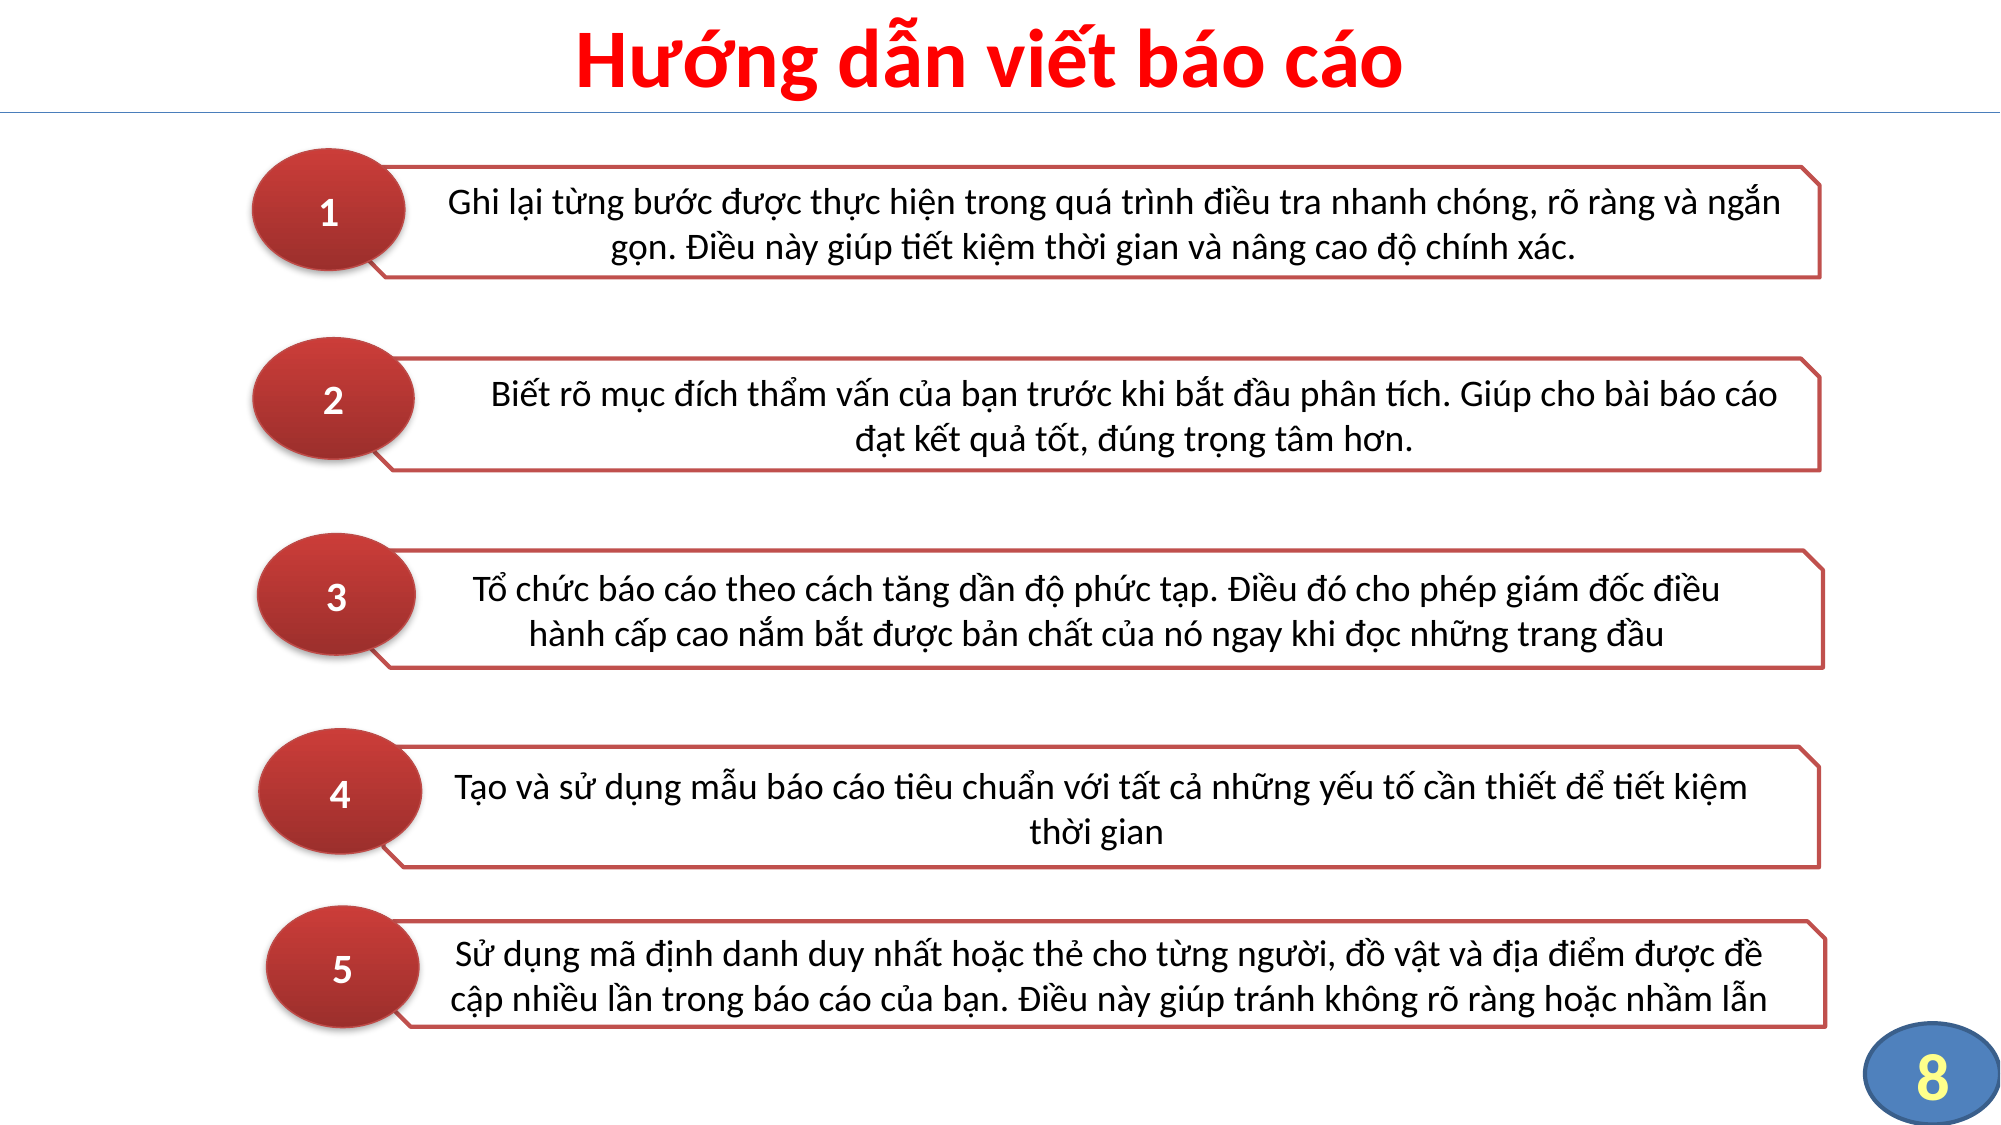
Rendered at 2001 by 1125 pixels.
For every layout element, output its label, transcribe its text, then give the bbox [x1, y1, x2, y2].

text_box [252, 148, 1826, 1028]
text_box [0, 119, 1842, 354]
slide_number 8 [1866, 1023, 2000, 1125]
title Hướng dẫn viết báo cáo [0, 0, 2000, 113]
